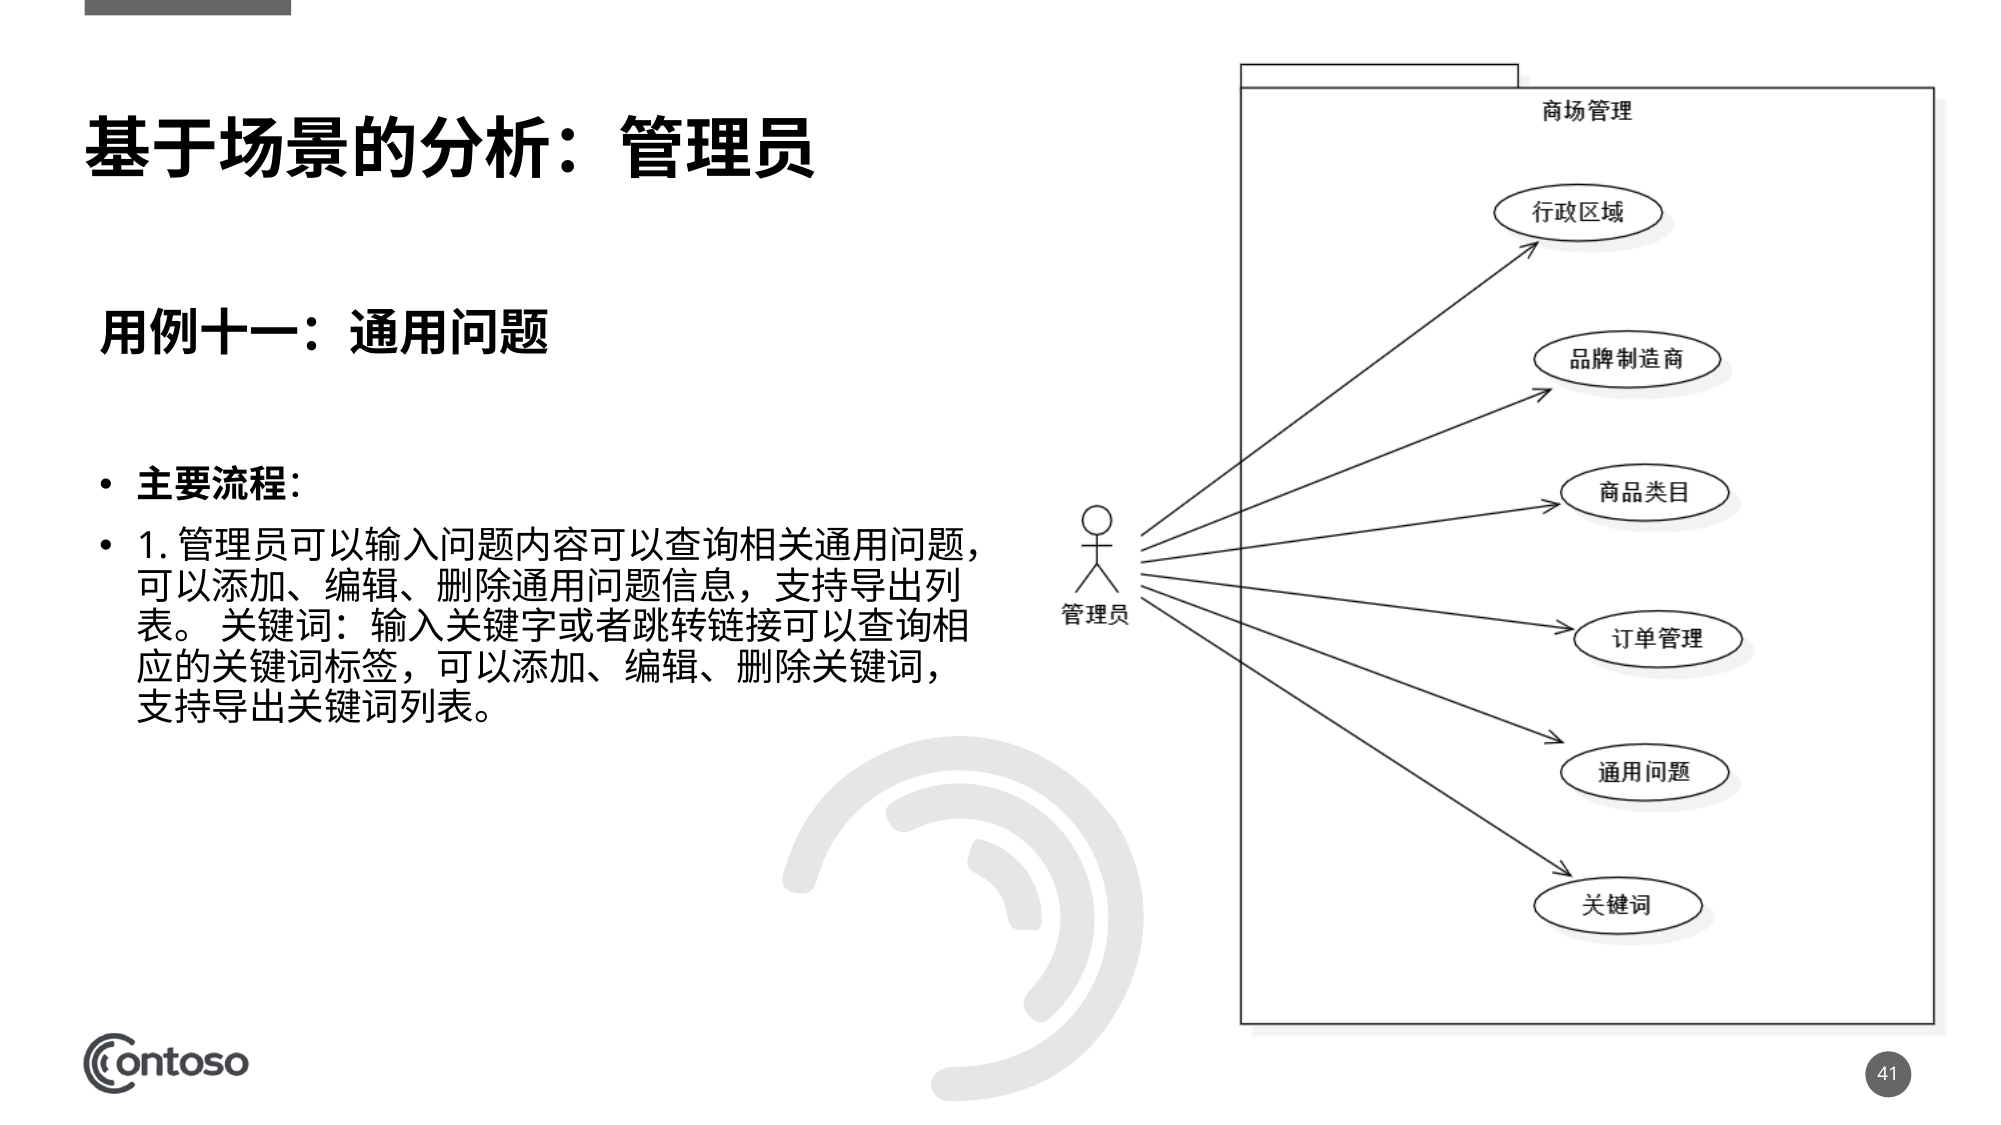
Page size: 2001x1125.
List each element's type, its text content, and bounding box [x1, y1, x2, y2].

picture [1038, 48, 2000, 1090]
text_box 用例十一：通用问题 主要流程： 1.管理员可以输入问题内容可以查询相关通用问题，可以添加、编辑、删除通用问题信息，支持导出列表。 关键词：输入关键字或者跳转链接可以查询相应的关键词标签，可以添加、编辑、删除关键词，支持导出关键词列表。 [84, 299, 1000, 843]
title 基于场景的分析：管理员 [84, 81, 895, 299]
